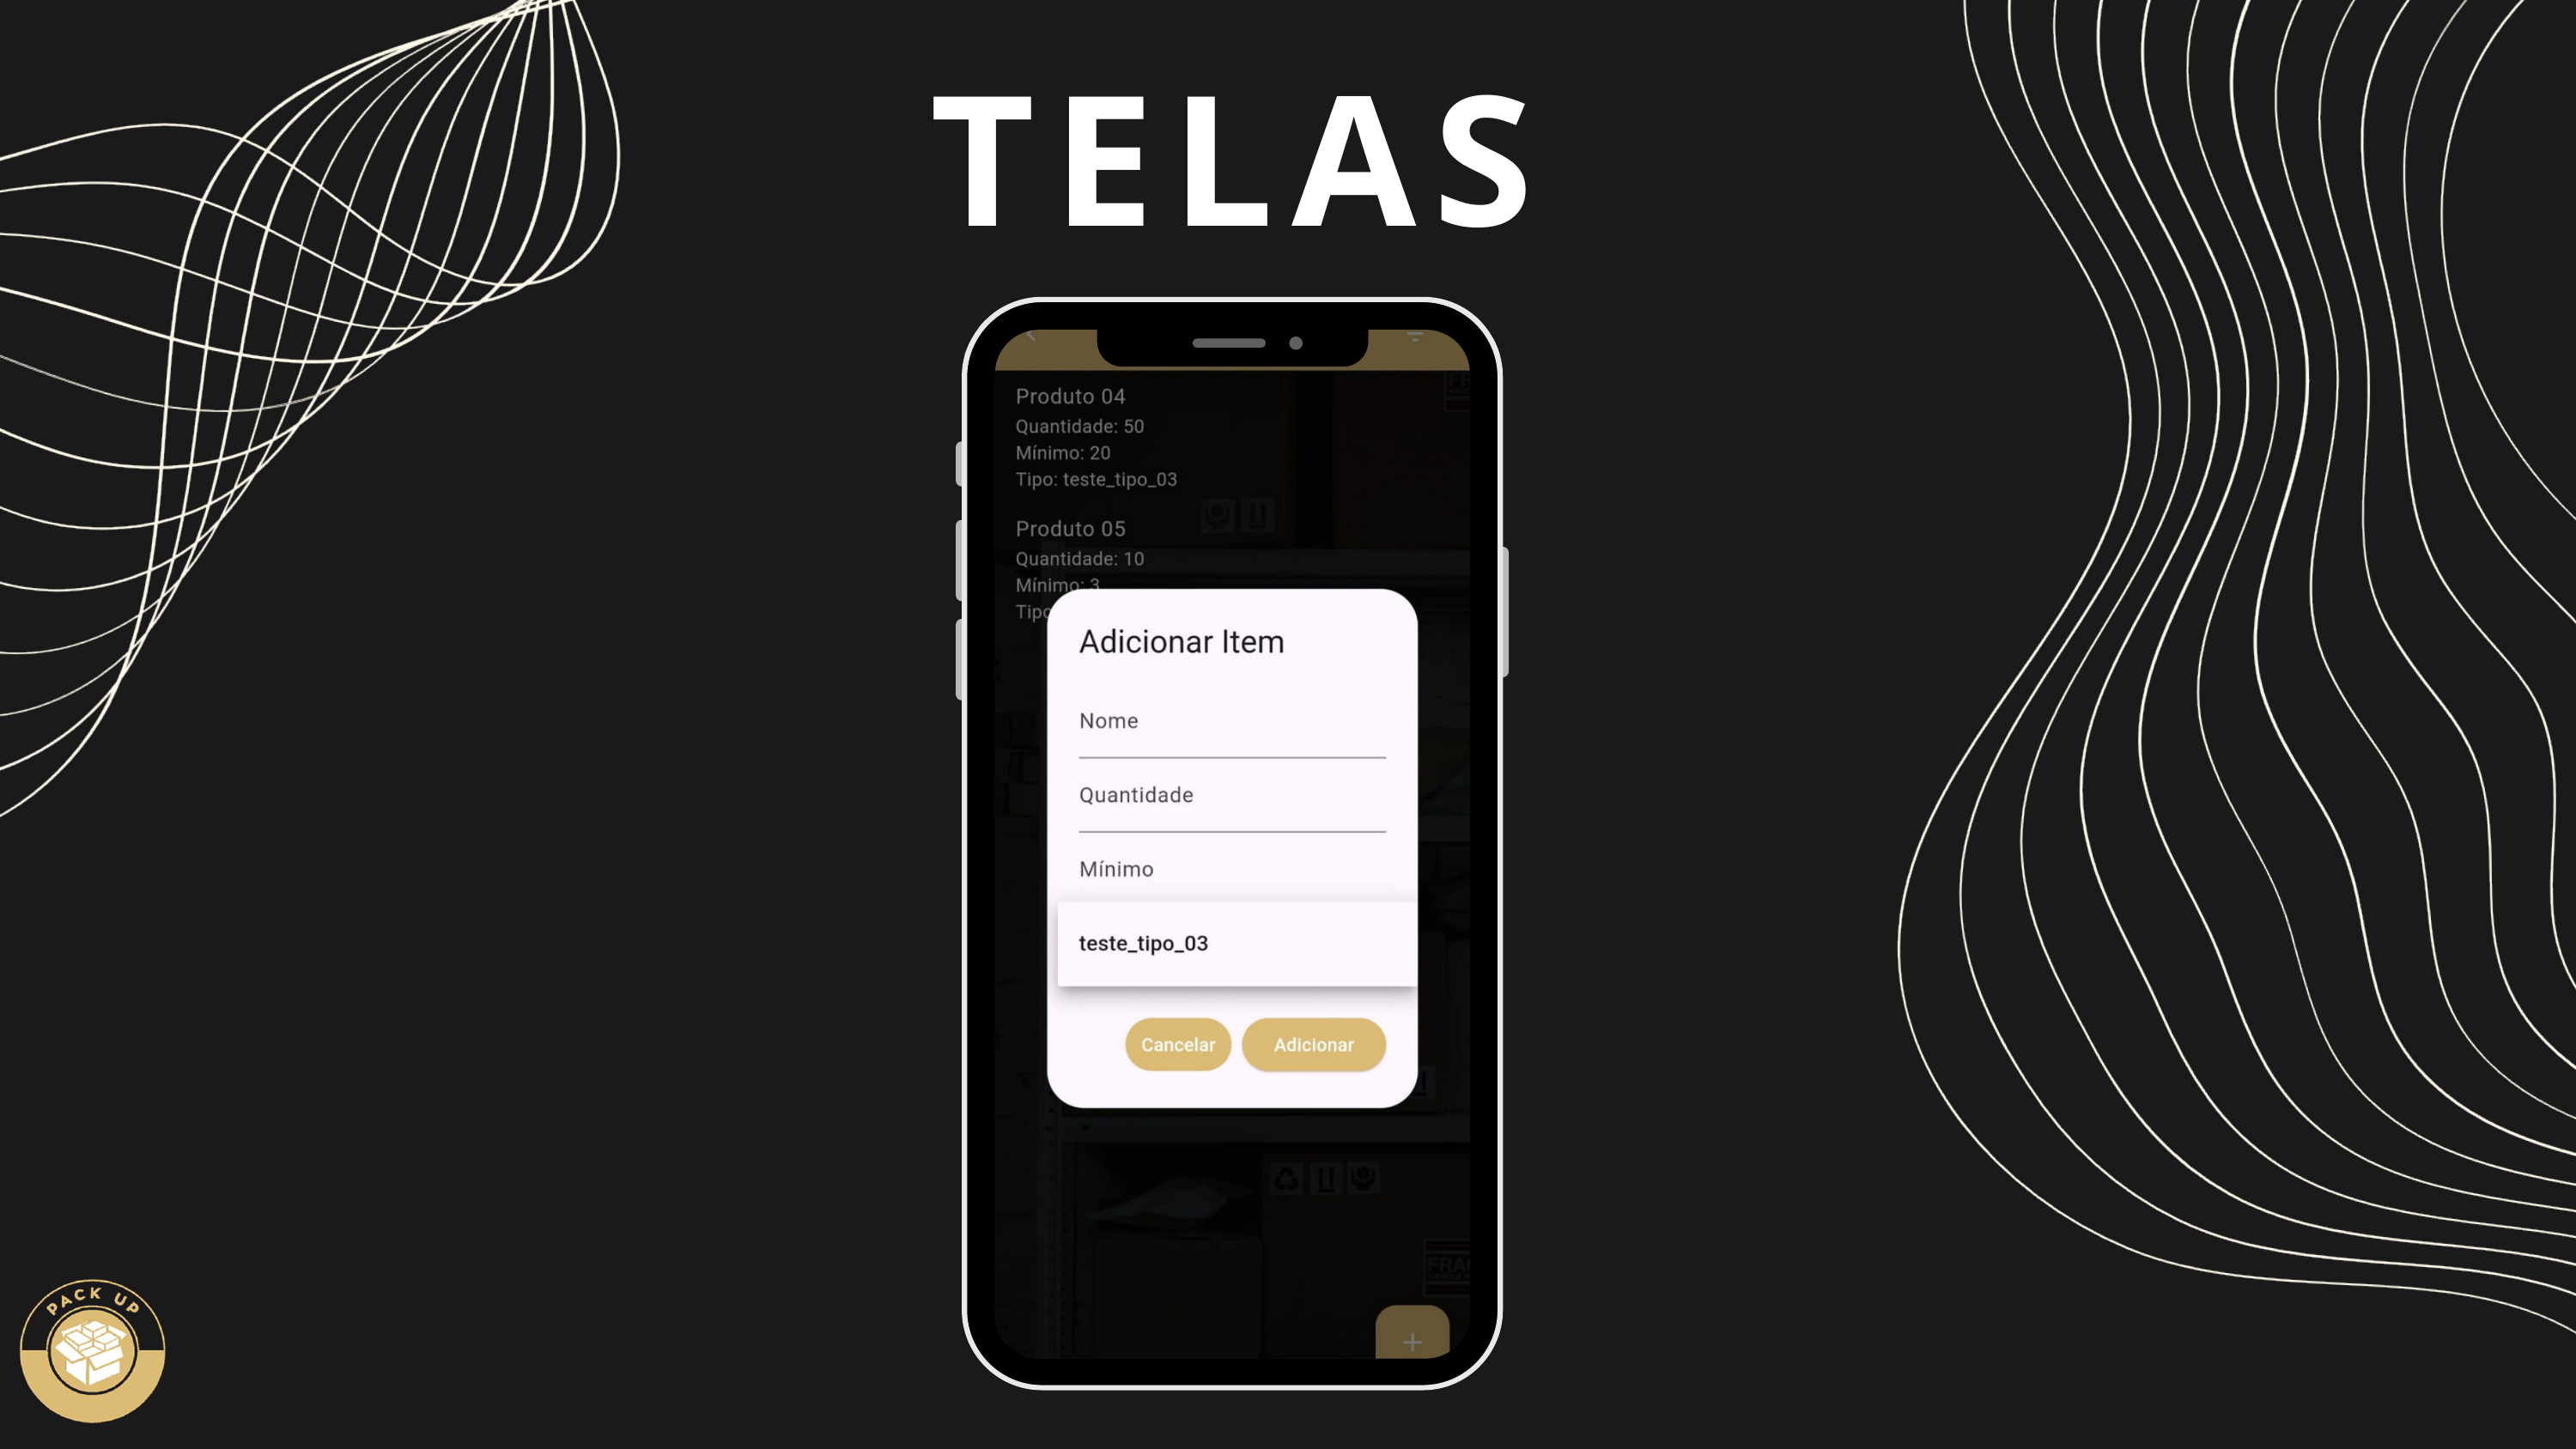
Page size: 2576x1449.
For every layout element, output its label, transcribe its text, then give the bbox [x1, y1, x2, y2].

text_box [1893, 0, 2576, 1449]
text_box TELAS [383, 13, 1893, 263]
text_box [0, 0, 1081, 844]
text_box [0, 1239, 207, 1449]
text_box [955, 296, 1510, 1391]
